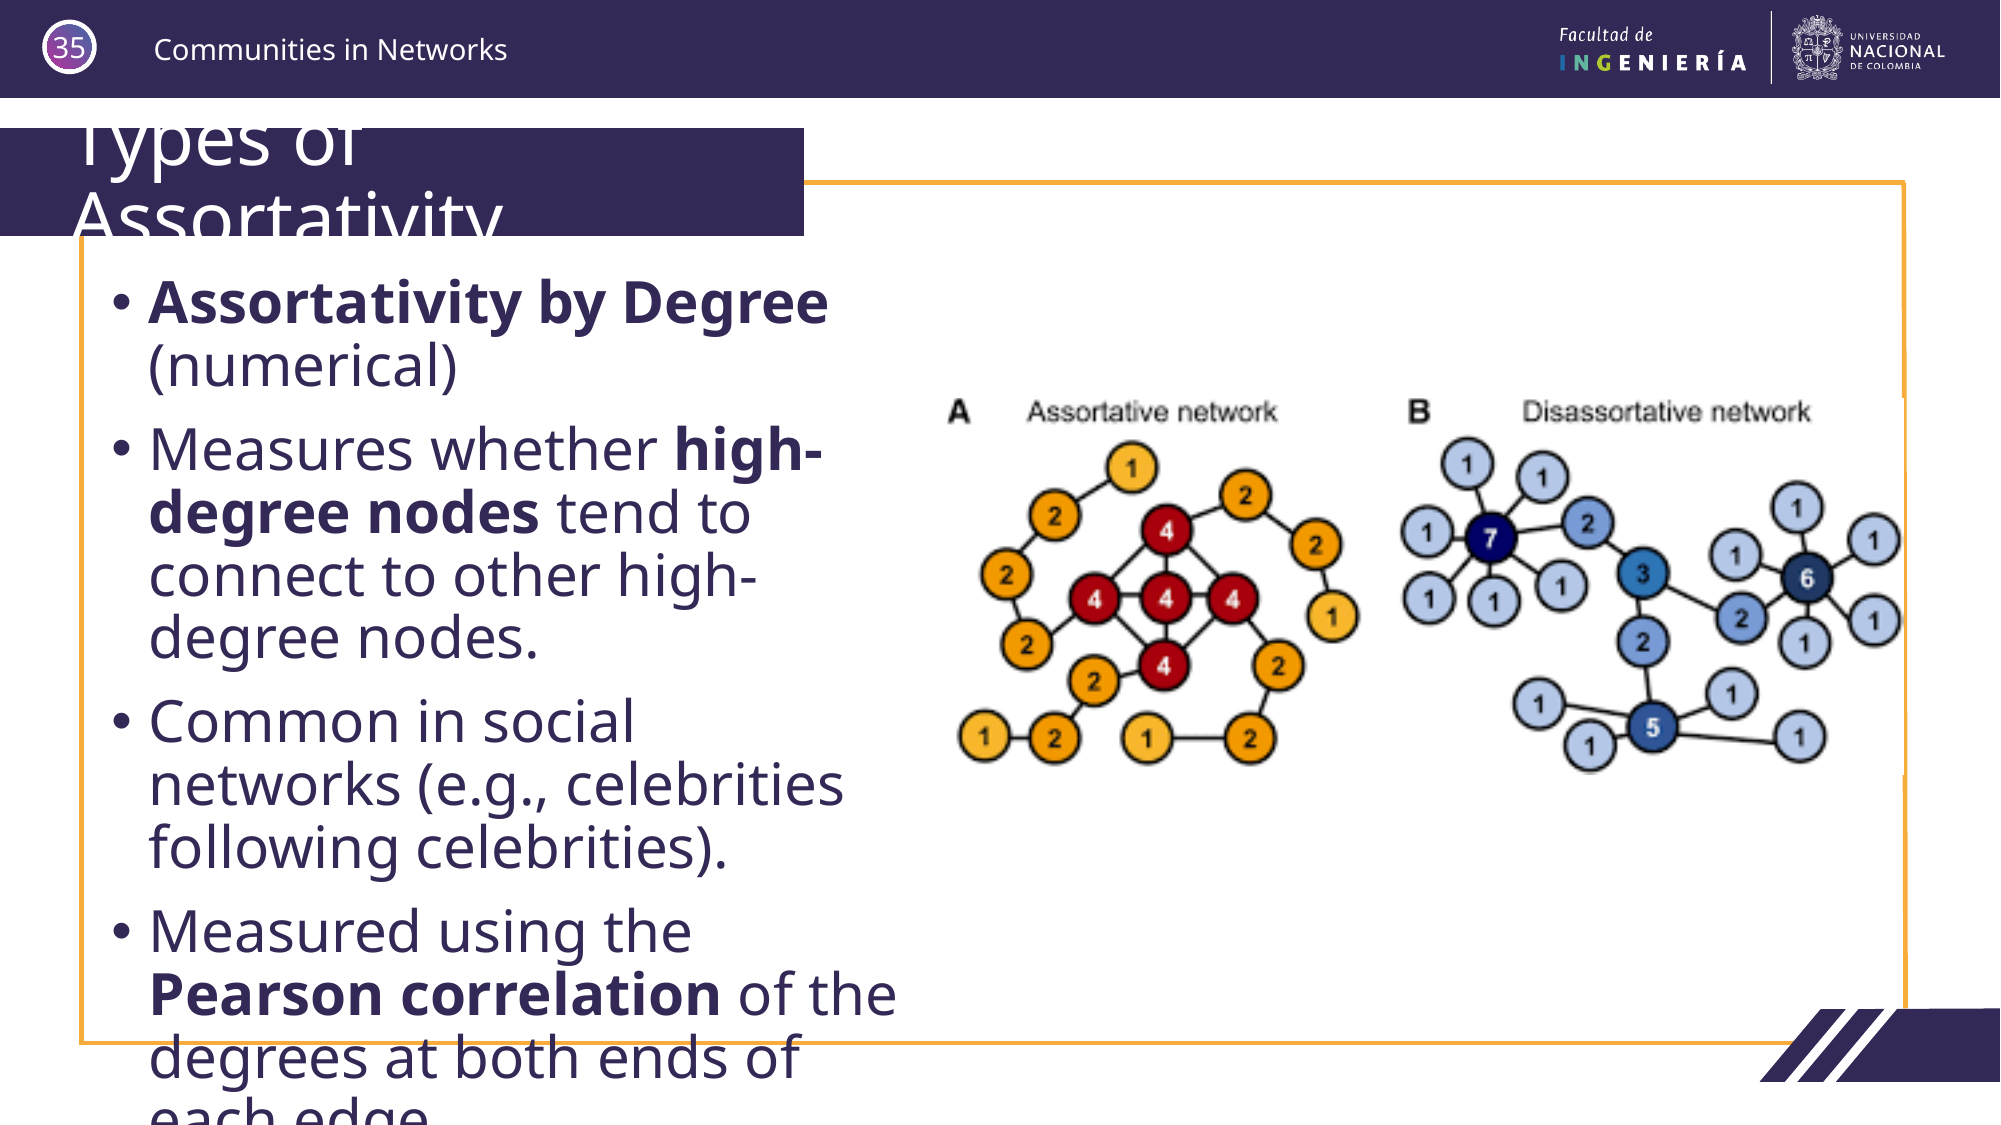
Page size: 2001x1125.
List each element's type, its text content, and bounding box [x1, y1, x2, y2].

title Types of Assortativity [0, 128, 804, 236]
picture [947, 398, 1904, 775]
picture [1559, 11, 1957, 84]
text_box Assortativity by Degree (numerical) Measures whether high-degree nodes tend to connect to other high-degree nodes. Common in social networks (e.g., celebrities following celebrities). Measured using the Pearson correlation of the degrees at both ends of each edge. [96, 265, 920, 775]
slide_number 35 [42, 29, 97, 65]
